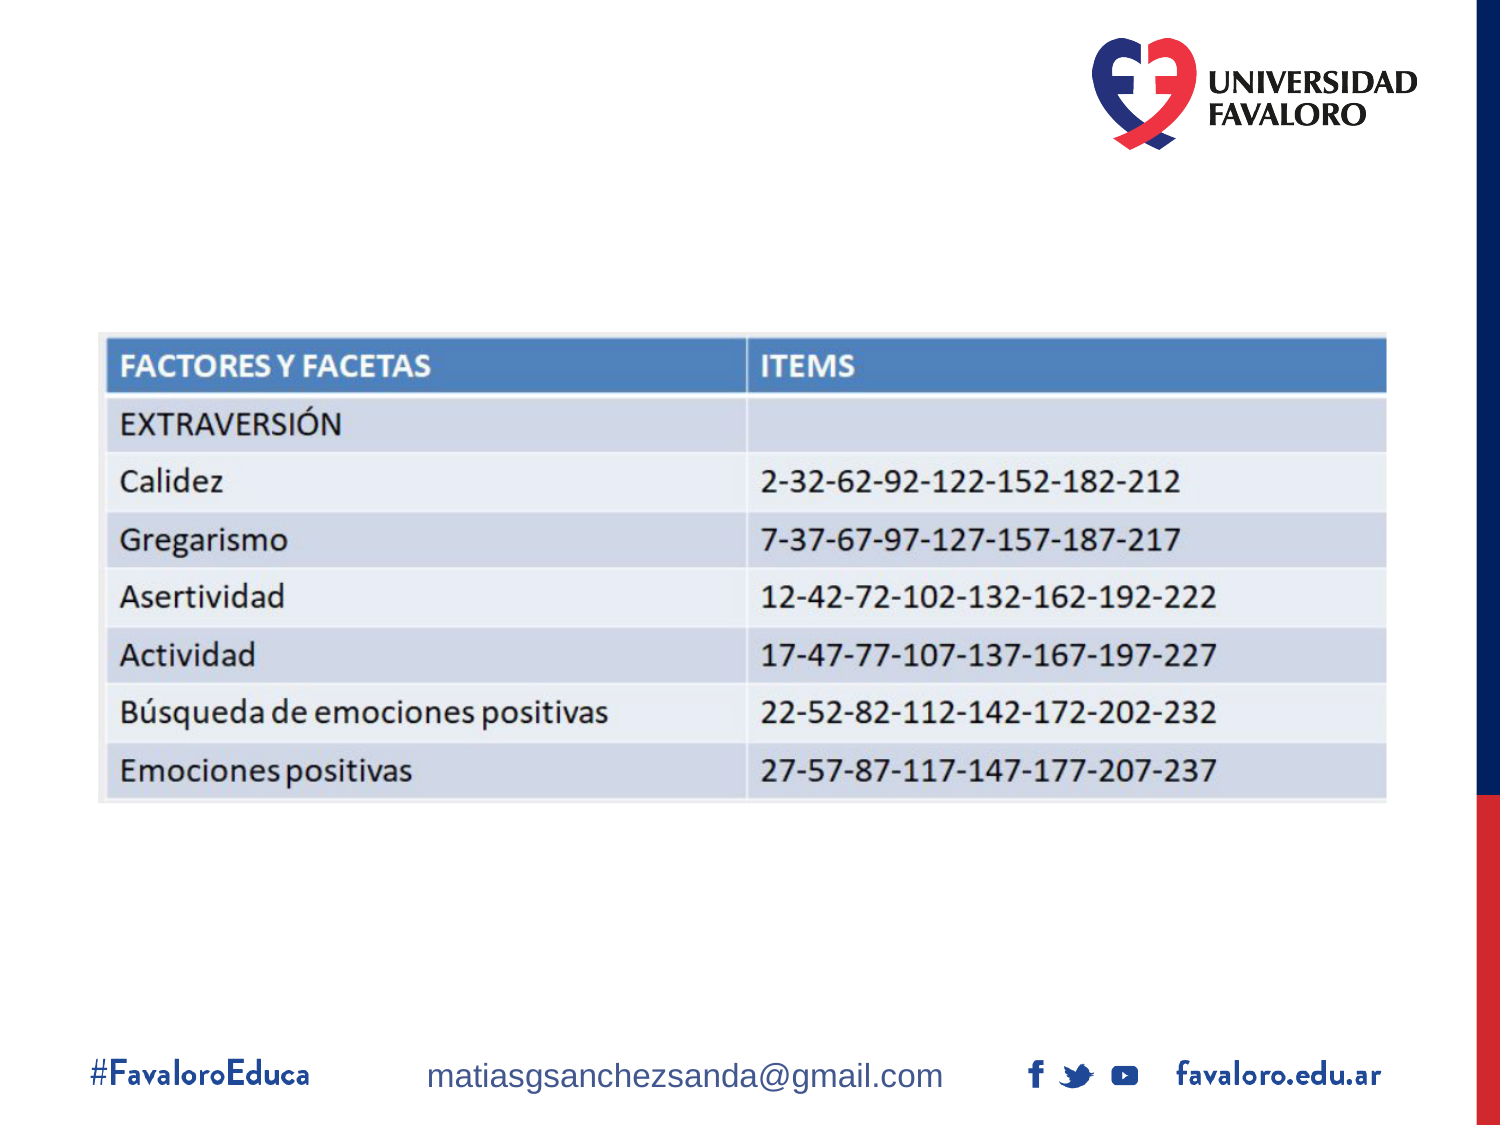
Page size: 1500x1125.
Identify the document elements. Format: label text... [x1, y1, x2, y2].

picture [95, 318, 1405, 807]
picture [1014, 1041, 1388, 1100]
text_box matiasgsanchezsanda@gmail.com [419, 1046, 953, 1102]
picture [76, 1035, 322, 1106]
picture [1092, 38, 1417, 150]
